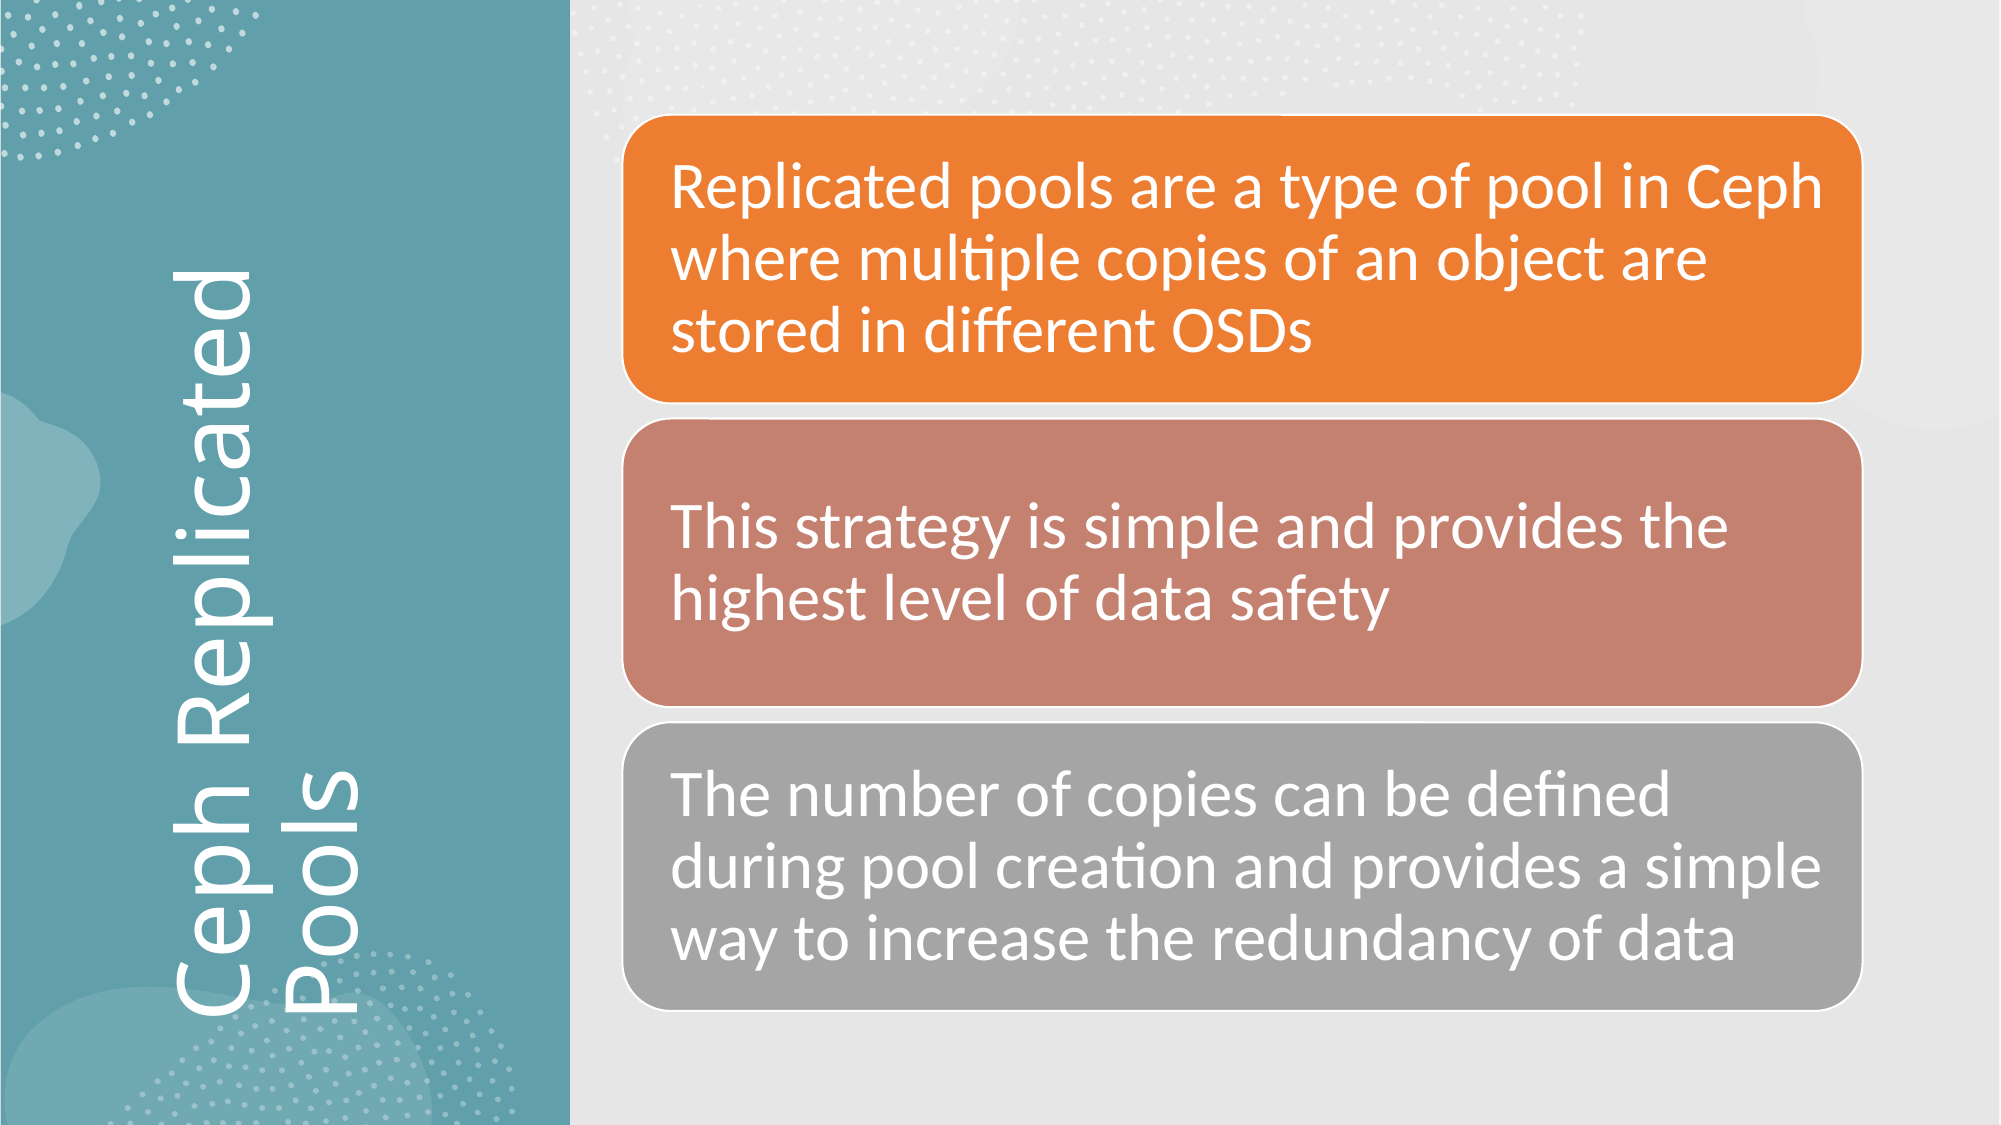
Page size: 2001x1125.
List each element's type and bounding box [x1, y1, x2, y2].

list [622, 47, 1863, 1079]
text_box [0, 0, 2000, 1125]
